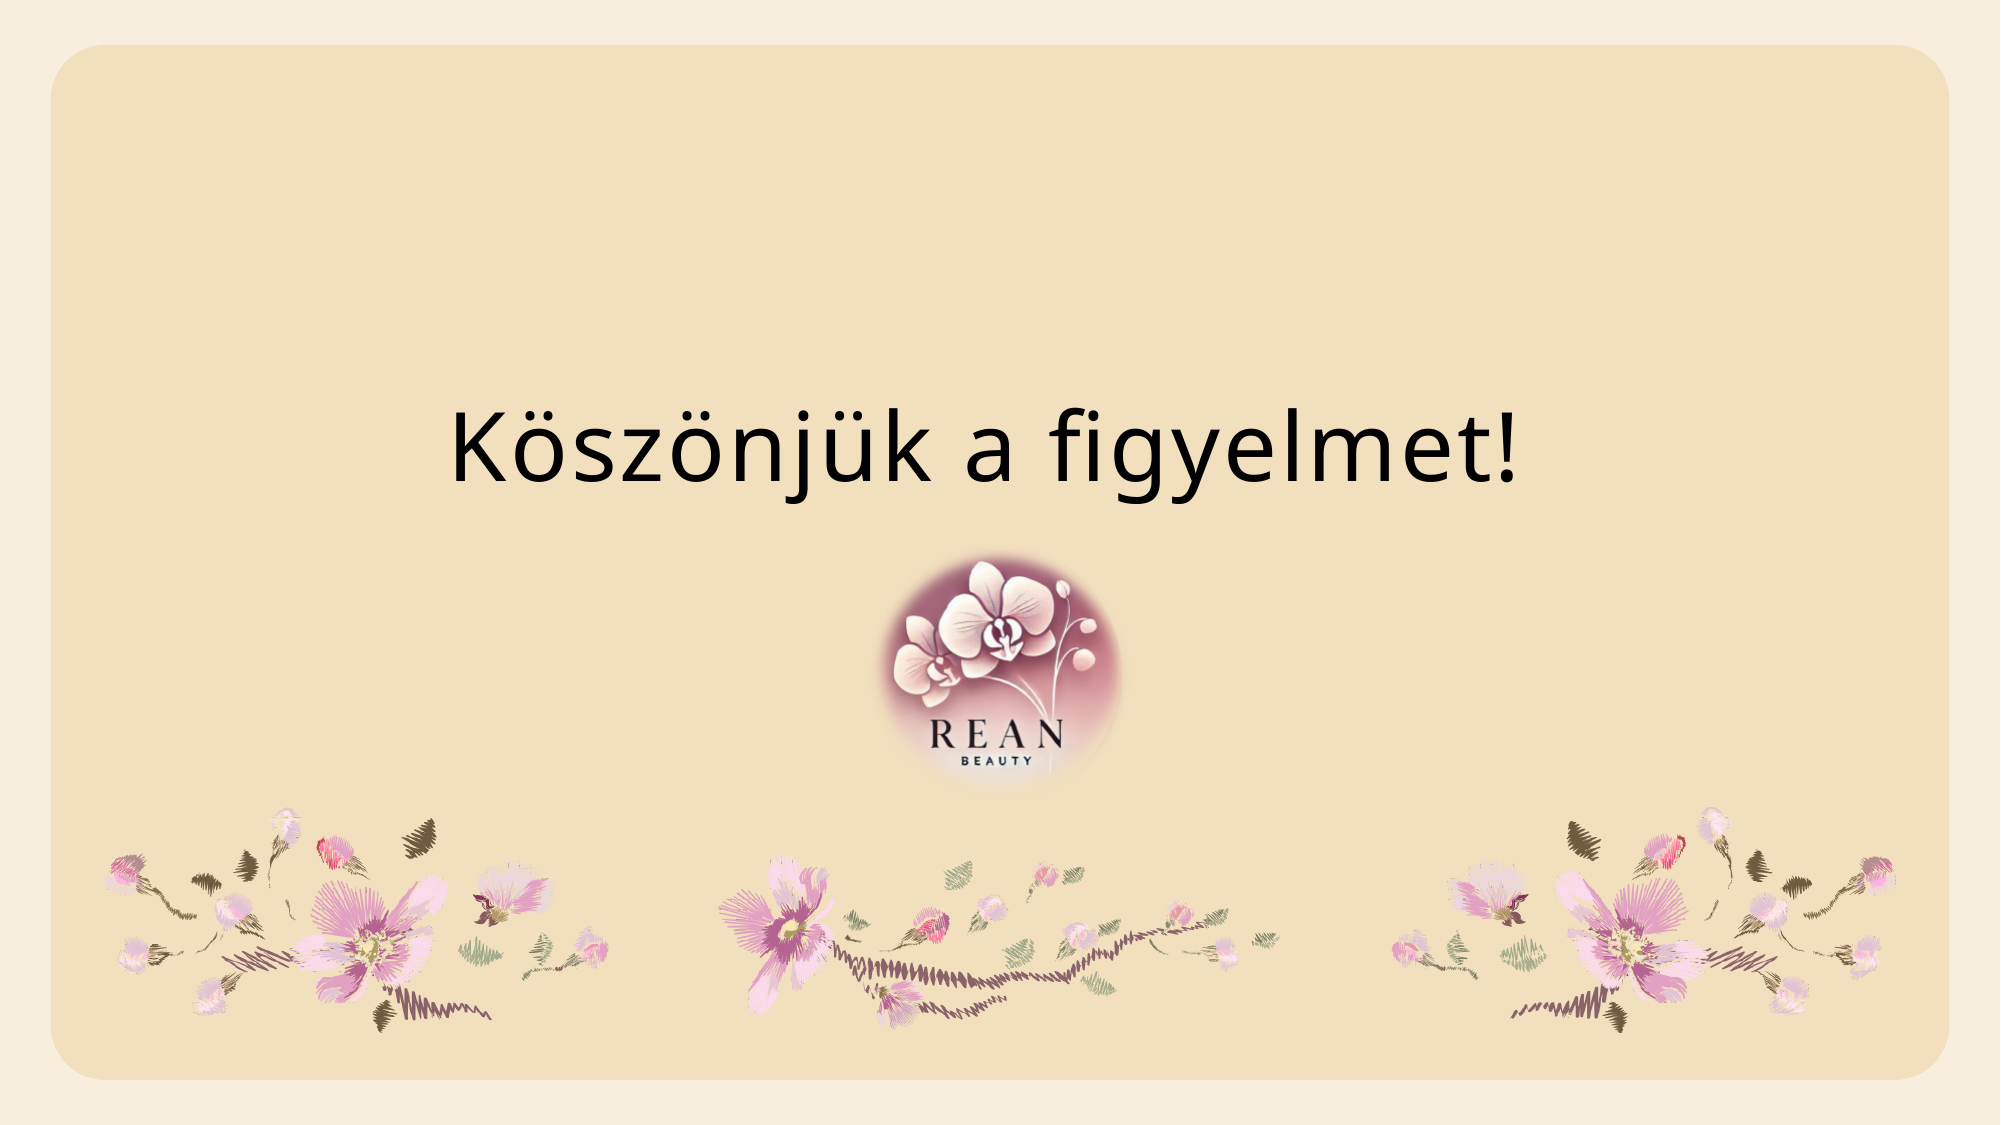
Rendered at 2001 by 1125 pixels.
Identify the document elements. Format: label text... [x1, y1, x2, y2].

picture [866, 542, 1134, 803]
picture [104, 807, 1896, 1033]
title Köszönjük a figyelmet! [120, 120, 1851, 780]
